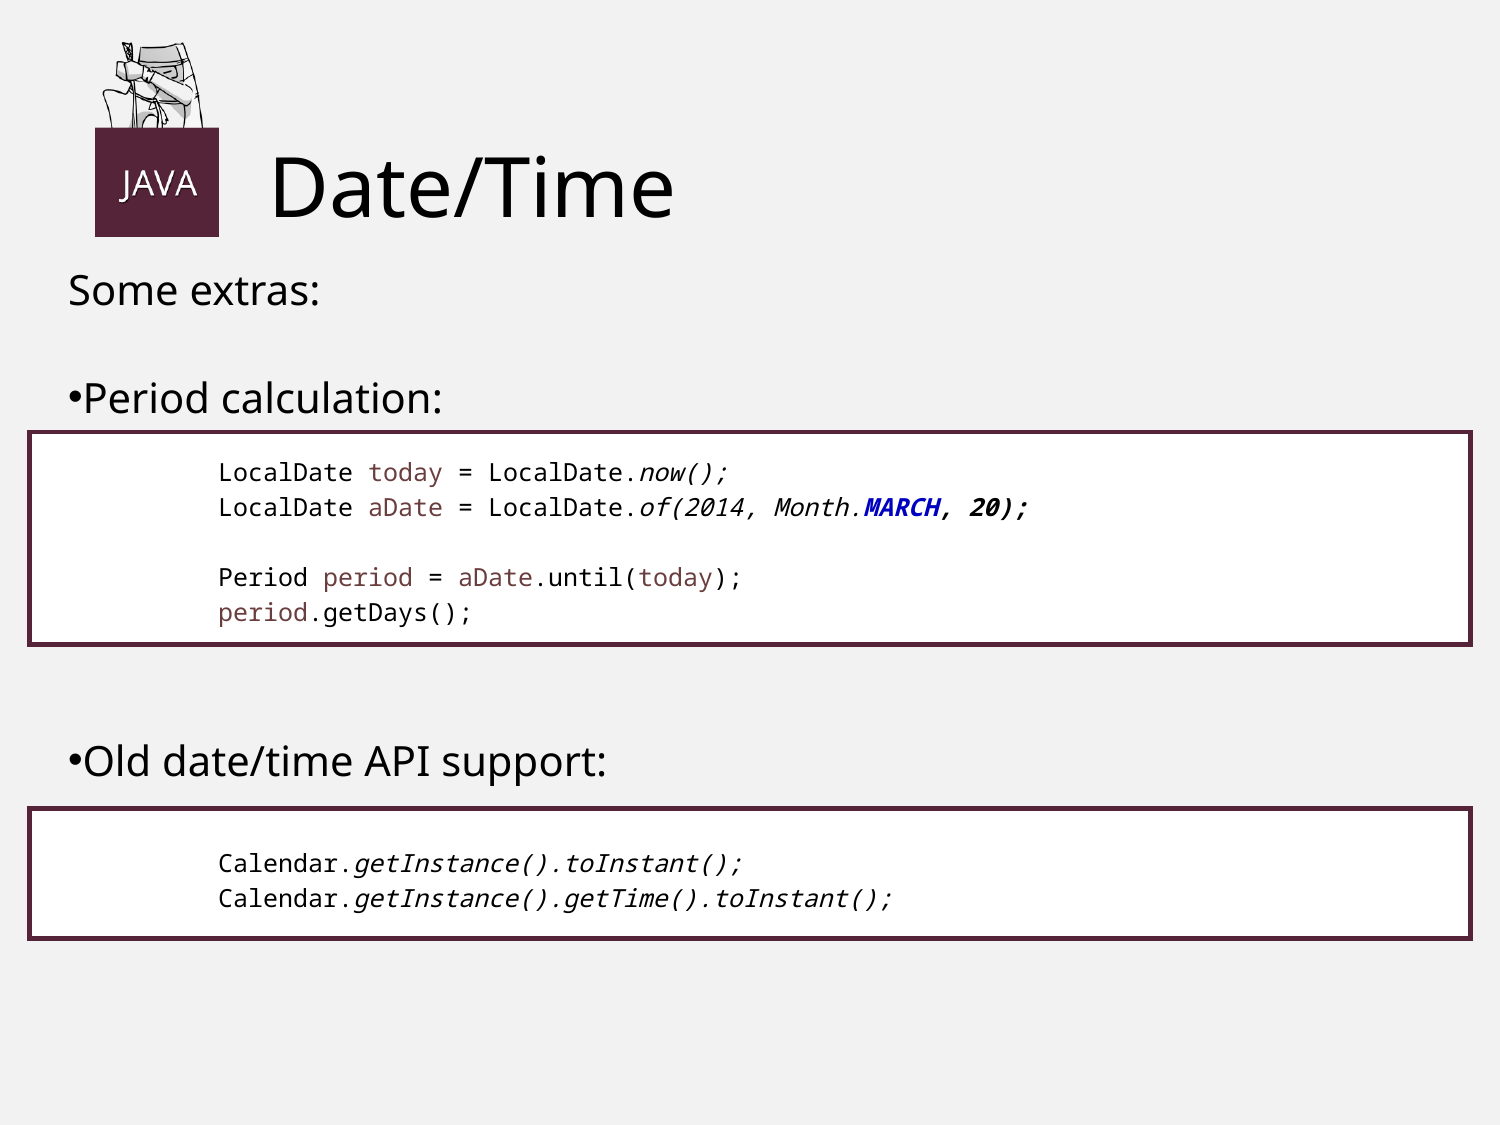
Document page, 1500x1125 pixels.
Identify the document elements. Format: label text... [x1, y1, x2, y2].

text_box [29, 431, 53, 645]
text_box [29, 808, 1471, 939]
text_box [1436, 431, 1471, 645]
picture [95, 42, 219, 238]
title Date/Time [253, 90, 1500, 279]
text_box Some extras: Period calculation: LocalDate today = LocalDate.now(); LocalDate aDate = LocalDate.of(2014, Month.MARCH, 20); Period period = aDate.until(today); period.getDays(); Old date/time API support: Calendar.getInstance().toInstant(); Calendar.getInstance().getTime().toInstant(); [53, 255, 1436, 681]
